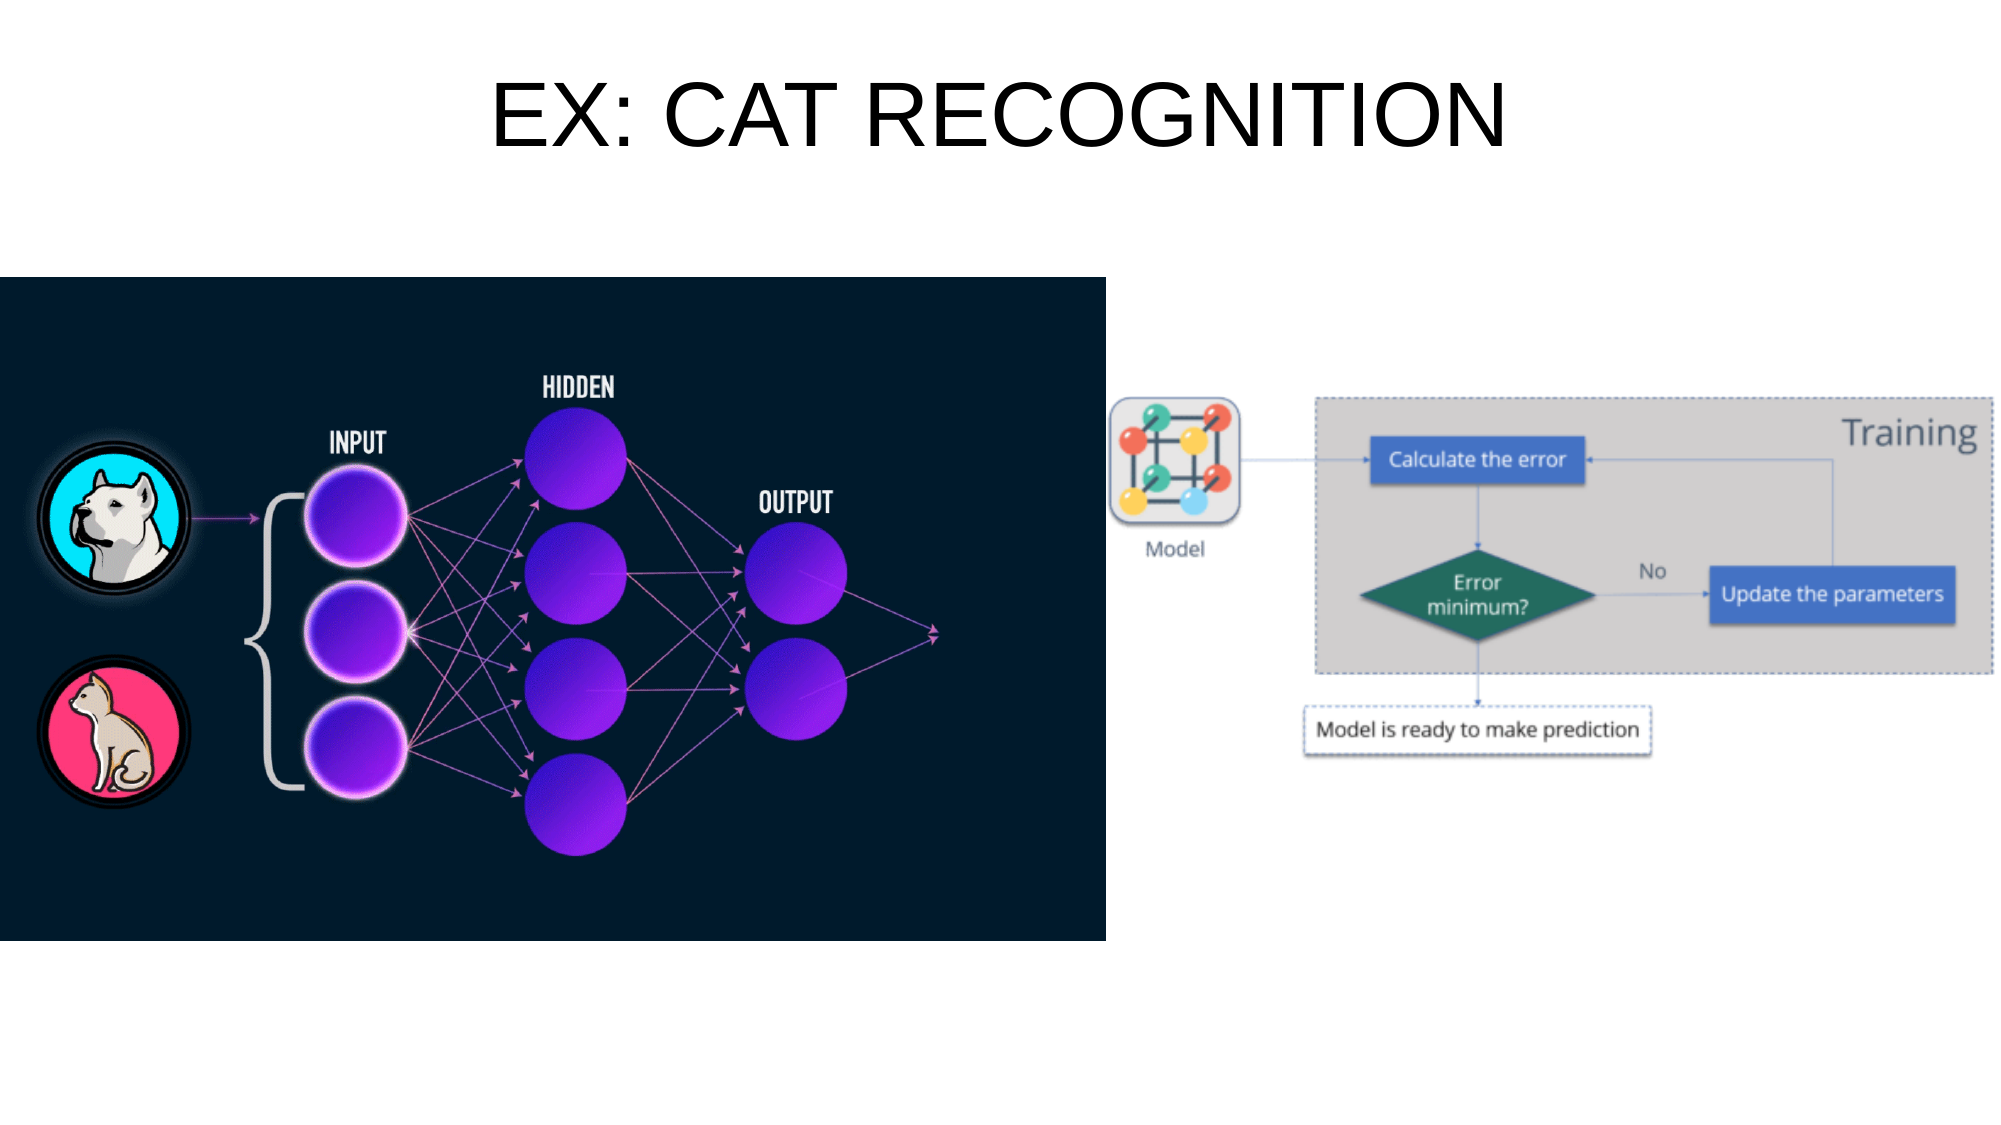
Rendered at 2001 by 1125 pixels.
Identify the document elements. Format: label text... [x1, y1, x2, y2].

title EX: CAT RECOGNITION [137, 59, 1863, 278]
picture [0, 277, 2000, 941]
